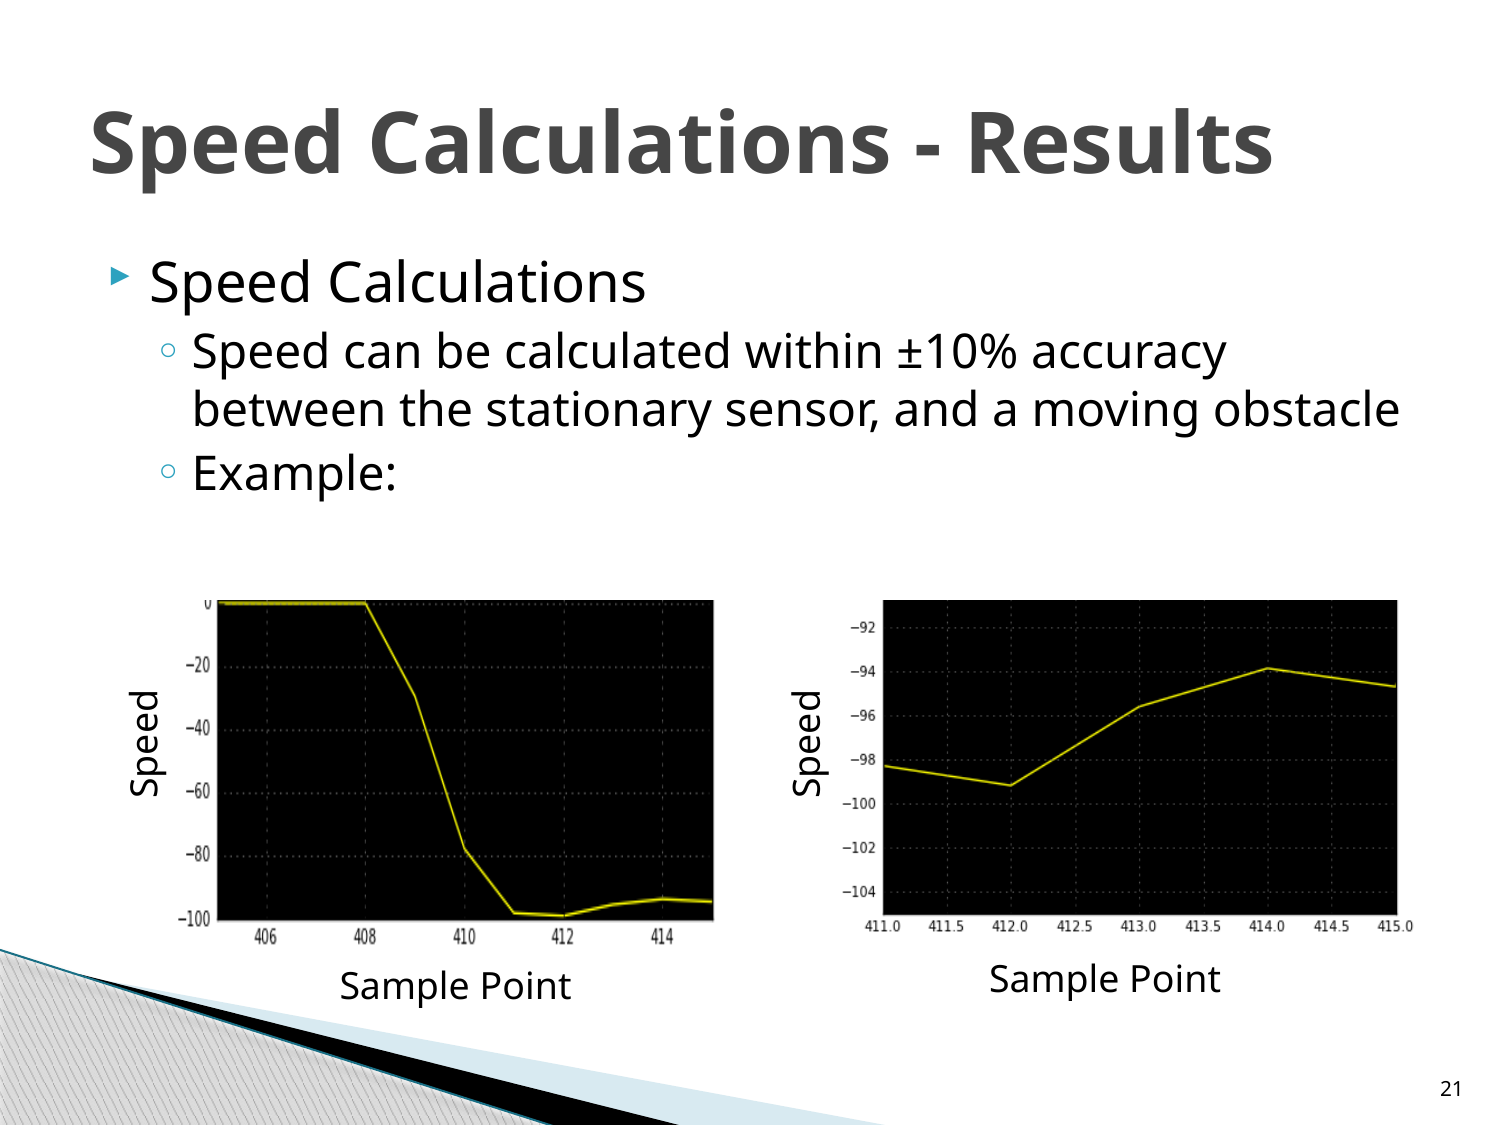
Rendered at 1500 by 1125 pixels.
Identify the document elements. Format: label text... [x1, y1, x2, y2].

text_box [112, 599, 1462, 1016]
title Speed Calculations - Results [75, 45, 1425, 233]
slide_number 21 [1418, 1051, 1479, 1112]
list Speed Calculations Speed can be calculated within ±10% accuracy between the stationary sensor, and a moving obstacle Example: [75, 239, 1425, 982]
